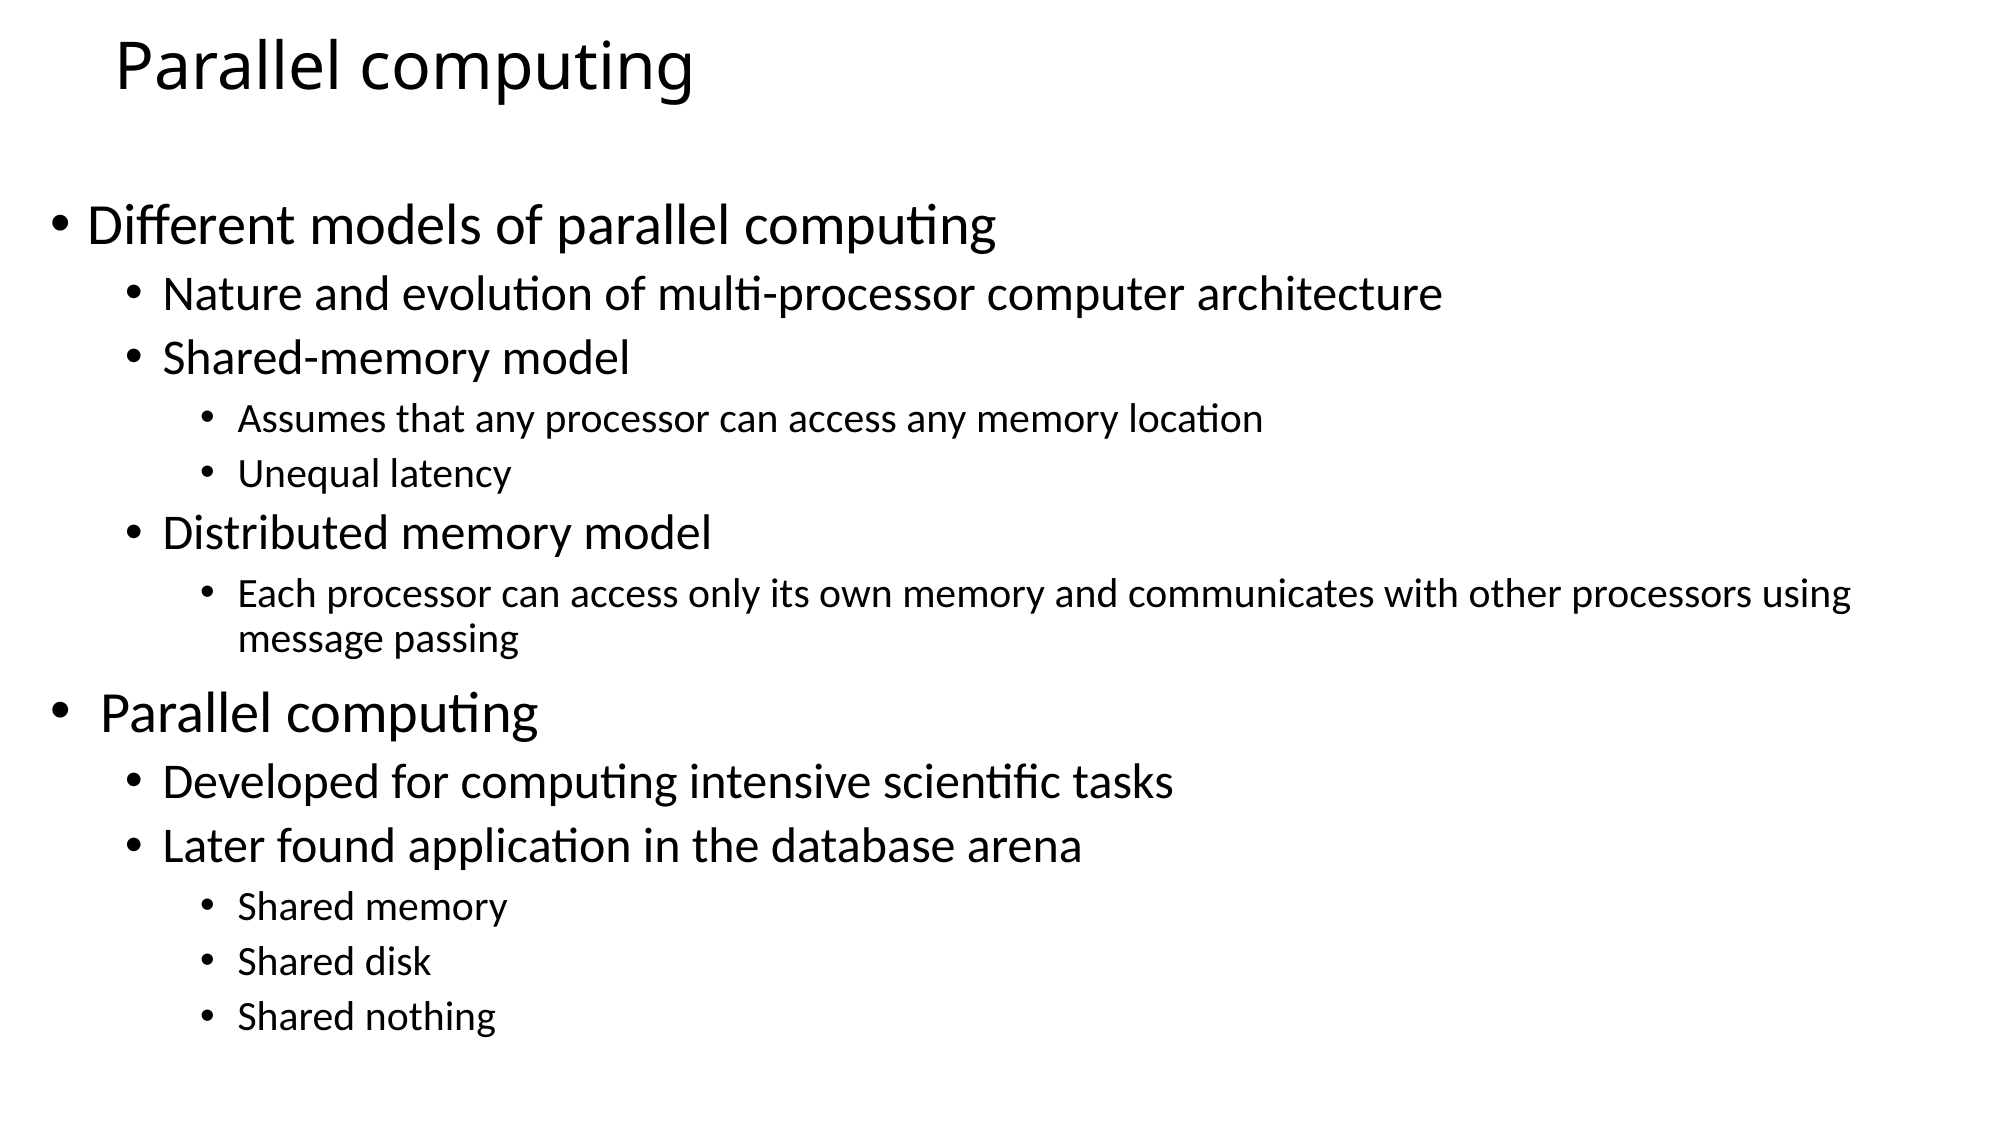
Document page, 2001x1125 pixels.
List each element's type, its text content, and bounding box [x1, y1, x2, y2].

title Parallel computing [99, 24, 1825, 112]
list Different models of parallel computing Nature and evolution of multi-processor computer architecture Shared-memory model Assumes that any processor can access any memory location Unequal latency Distributed memory model Each processor can access only its own memory and communicates with other processors using message passing Parallel computing Developed for computing intensive scientific tasks Later found application in the database arena Shared memory Shared disk Shared nothing [34, 186, 1974, 1088]
